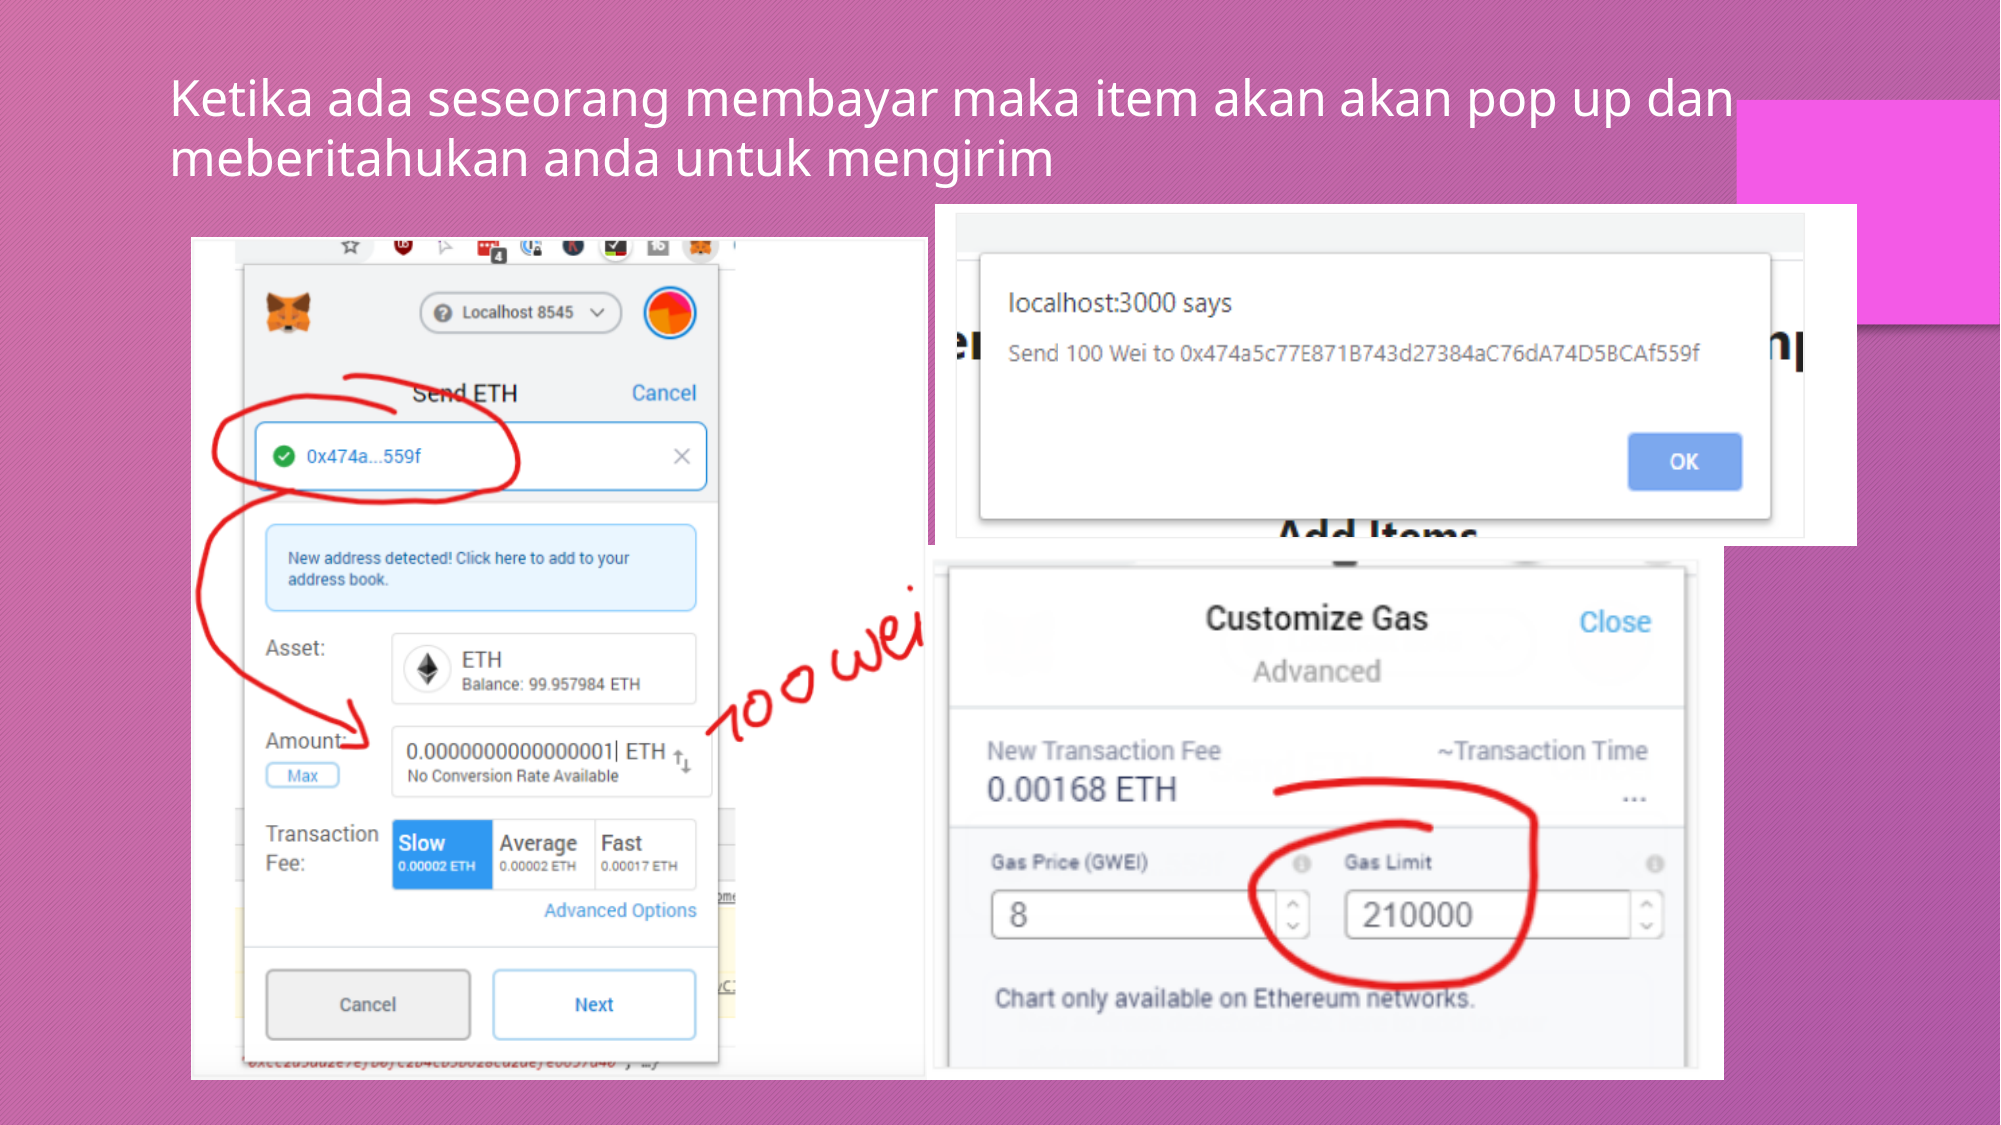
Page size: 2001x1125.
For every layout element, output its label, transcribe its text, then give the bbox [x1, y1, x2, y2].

picture [191, 204, 2000, 1080]
text_box Ketika ada seseorang membayar maka item akan akan pop up dan meberitahukan anda untuk mengirim [154, 58, 1900, 239]
